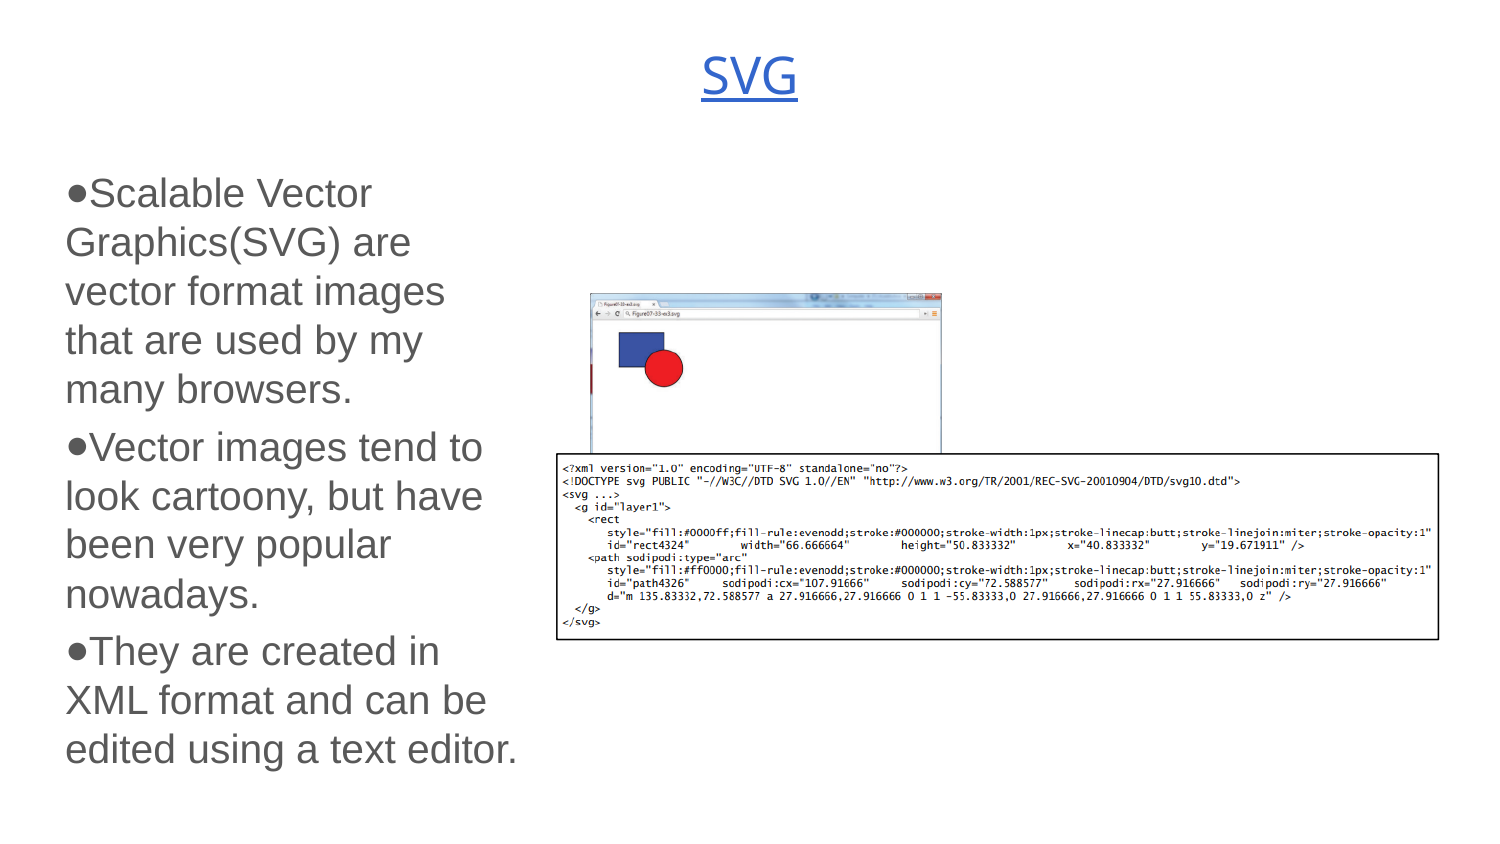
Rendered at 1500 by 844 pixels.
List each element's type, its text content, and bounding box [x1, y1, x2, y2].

title SVG [0, 37, 1500, 110]
picture [549, 284, 1447, 647]
subtitle Scalable Vector Graphics(SVG) are vector format images that are used by my many browsers. Vector images tend to look cartoony, but have been very popular nowadays. They are created in XML format and can be edited using a text editor. [50, 159, 538, 797]
